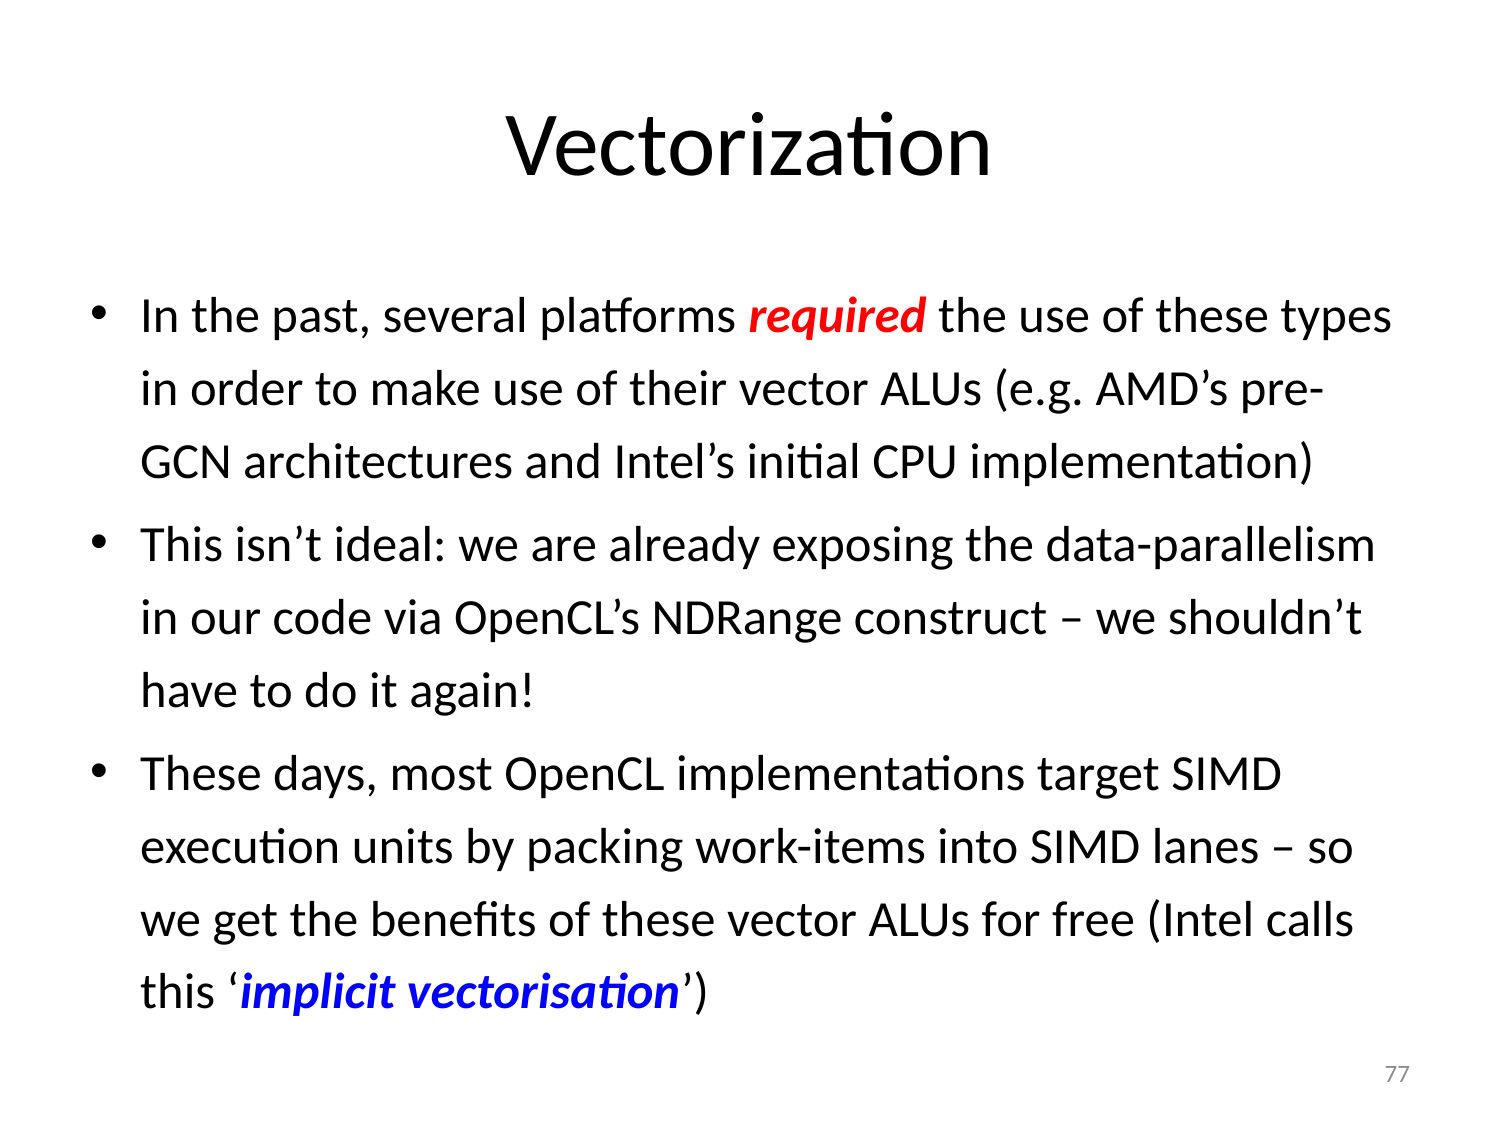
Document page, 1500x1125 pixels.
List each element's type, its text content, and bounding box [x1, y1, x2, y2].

title Vectorization [75, 45, 1425, 233]
list In the past, several platforms required the use of these types in order to make use of their vector ALUs (e.g. AMD’s pre-GCN architectures and Intel’s initial CPU implementation) This isn’t ideal: we are already exposing the data-parallelism in our code via OpenCL’s NDRange construct – we shouldn’t have to do it again! These days, most OpenCL implementations target SIMD execution units by packing work-items into SIMD lanes – so we get the benefits of these vector ALUs for free (Intel calls this ‘implicit vectorisation’) [75, 262, 1425, 1053]
slide_number 77 [1074, 1042, 1425, 1103]
